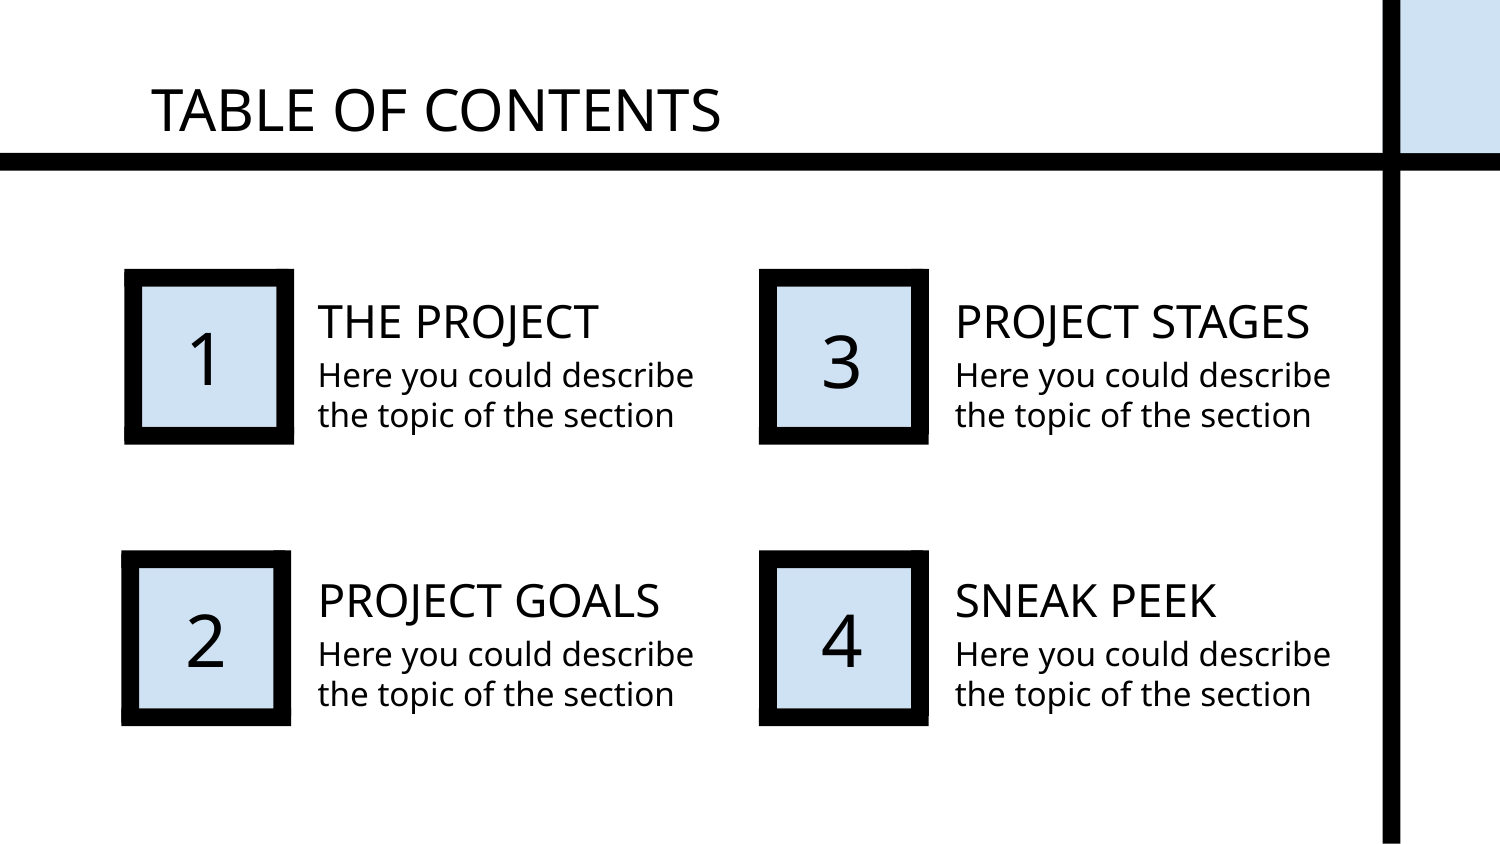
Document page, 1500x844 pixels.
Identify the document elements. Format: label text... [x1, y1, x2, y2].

subtitle SNEAK PEEK [939, 550, 1364, 640]
subtitle PROJECT STAGES [939, 271, 1364, 361]
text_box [124, 268, 295, 445]
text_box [758, 550, 929, 727]
subtitle THE PROJECT [302, 271, 727, 361]
title TABLE OF CONTENTS [135, 88, 1383, 128]
subtitle PROJECT GOALS [302, 550, 727, 640]
subtitle Here you could describe the topic of the section [939, 361, 1357, 427]
subtitle Here you could describe the topic of the section [302, 640, 720, 707]
subtitle Here you could describe the topic of the section [302, 361, 720, 427]
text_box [758, 268, 929, 445]
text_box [121, 550, 292, 727]
subtitle Here you could describe the topic of the section [939, 640, 1357, 707]
